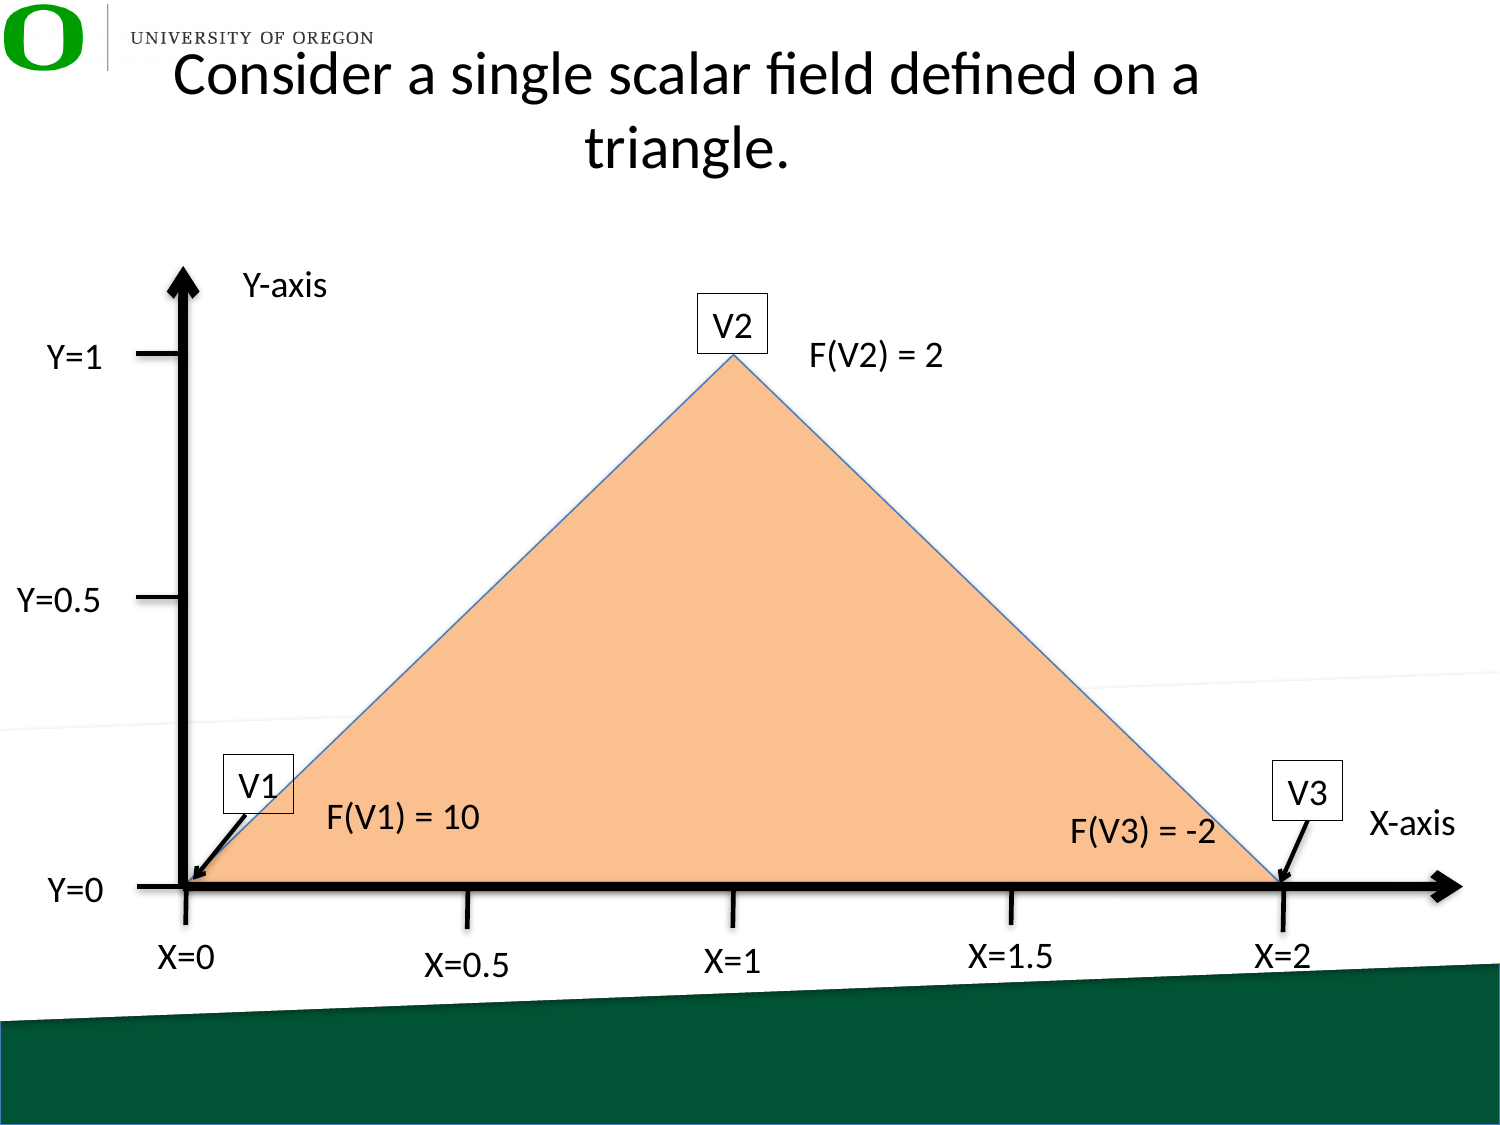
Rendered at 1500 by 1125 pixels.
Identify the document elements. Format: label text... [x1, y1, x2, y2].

text_box F(V1) = 10 [311, 784, 495, 845]
text_box X-axis [1354, 791, 1472, 851]
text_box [192, 814, 246, 881]
text_box [250, 354, 1273, 880]
text_box Y=0 [32, 857, 119, 918]
text_box X=1.5 [953, 923, 1069, 984]
text_box F(V2) = 2 [794, 323, 959, 383]
text_box Y=0.5 [1, 567, 117, 628]
text_box V1 [223, 754, 294, 814]
text_box F(V3) = -2 [1055, 799, 1232, 859]
picture [4, 4, 373, 71]
text_box X=2 [1239, 923, 1327, 984]
text_box X=1 [689, 929, 777, 989]
text_box Y=1 [31, 324, 118, 384]
text_box X=0.5 [409, 932, 525, 992]
title Consider a single scalar field defined on a triangle. [100, 25, 1276, 189]
table_header [1279, 923, 1285, 935]
text_box X=0 [142, 924, 230, 985]
text_box V3 [1272, 760, 1343, 821]
text_box Y-axis [228, 253, 343, 313]
text_box V2 [697, 293, 768, 354]
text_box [1279, 821, 1308, 884]
